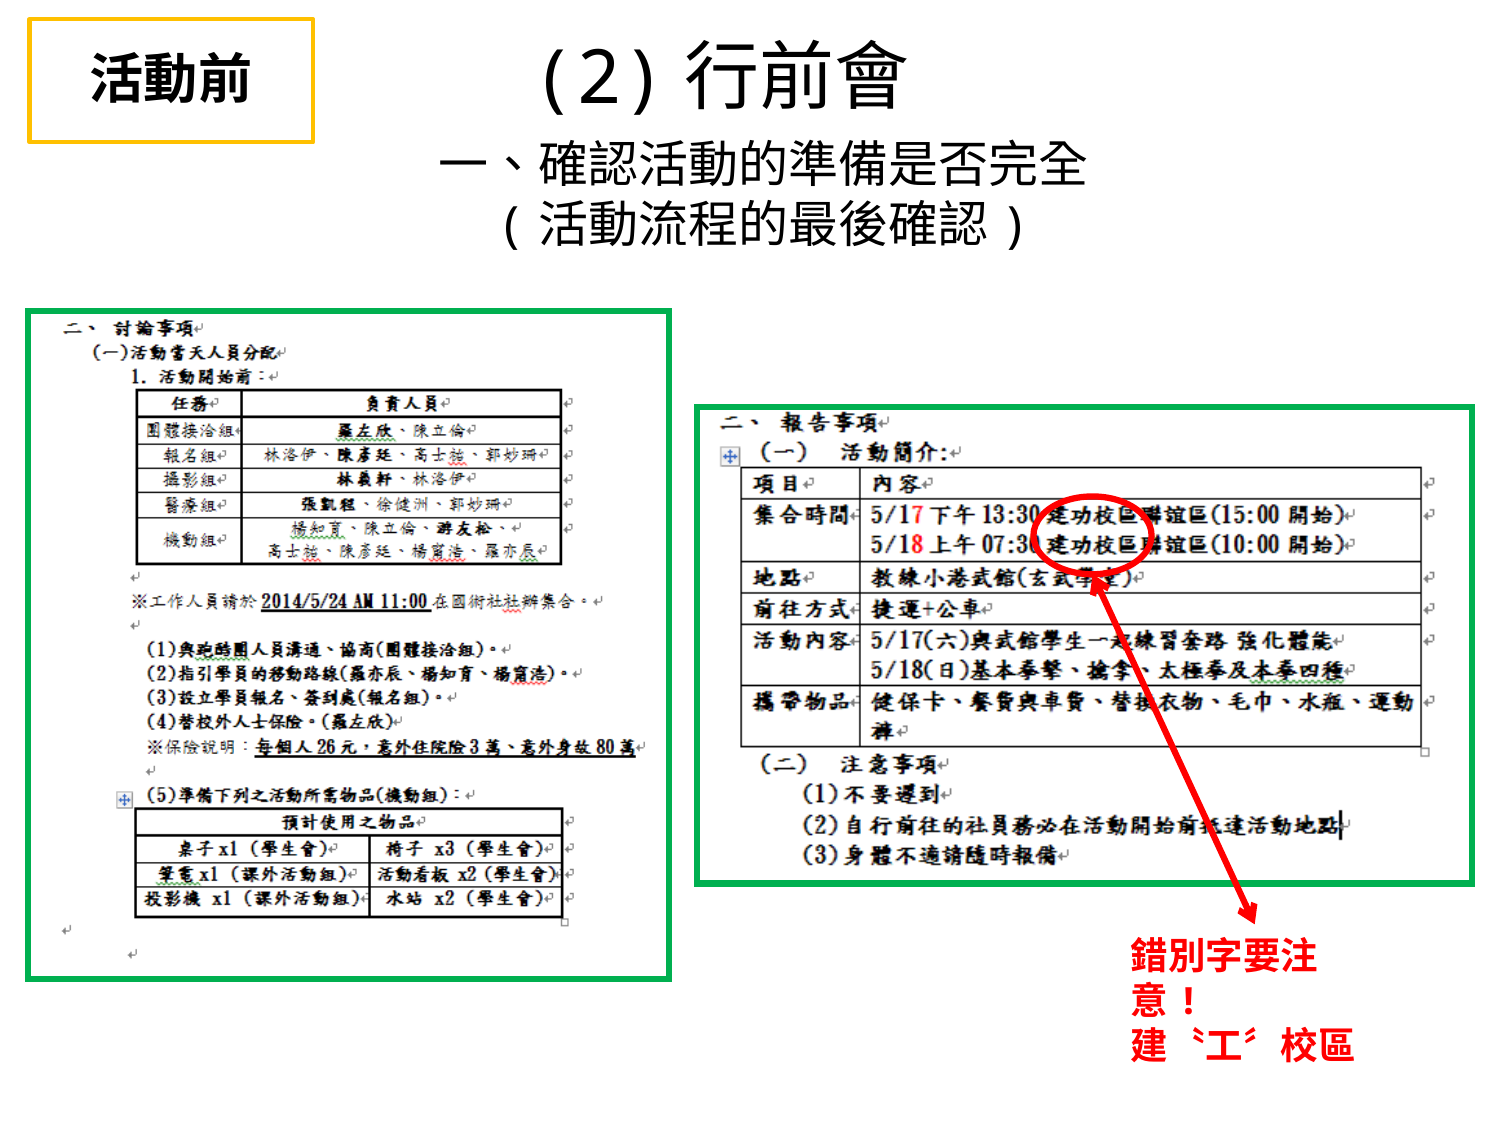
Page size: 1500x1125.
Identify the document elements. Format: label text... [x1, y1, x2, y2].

text_box (2)行前會 [517, 21, 925, 125]
text_box 一、確認活動的準備是否完全 (活動流程的最後確認) [423, 125, 1104, 320]
picture [699, 409, 1470, 881]
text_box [1092, 574, 1255, 925]
text_box 錯別字要注意! 建〝工〞校區 [1116, 924, 1394, 1074]
picture [30, 314, 667, 977]
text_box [29, 18, 314, 143]
